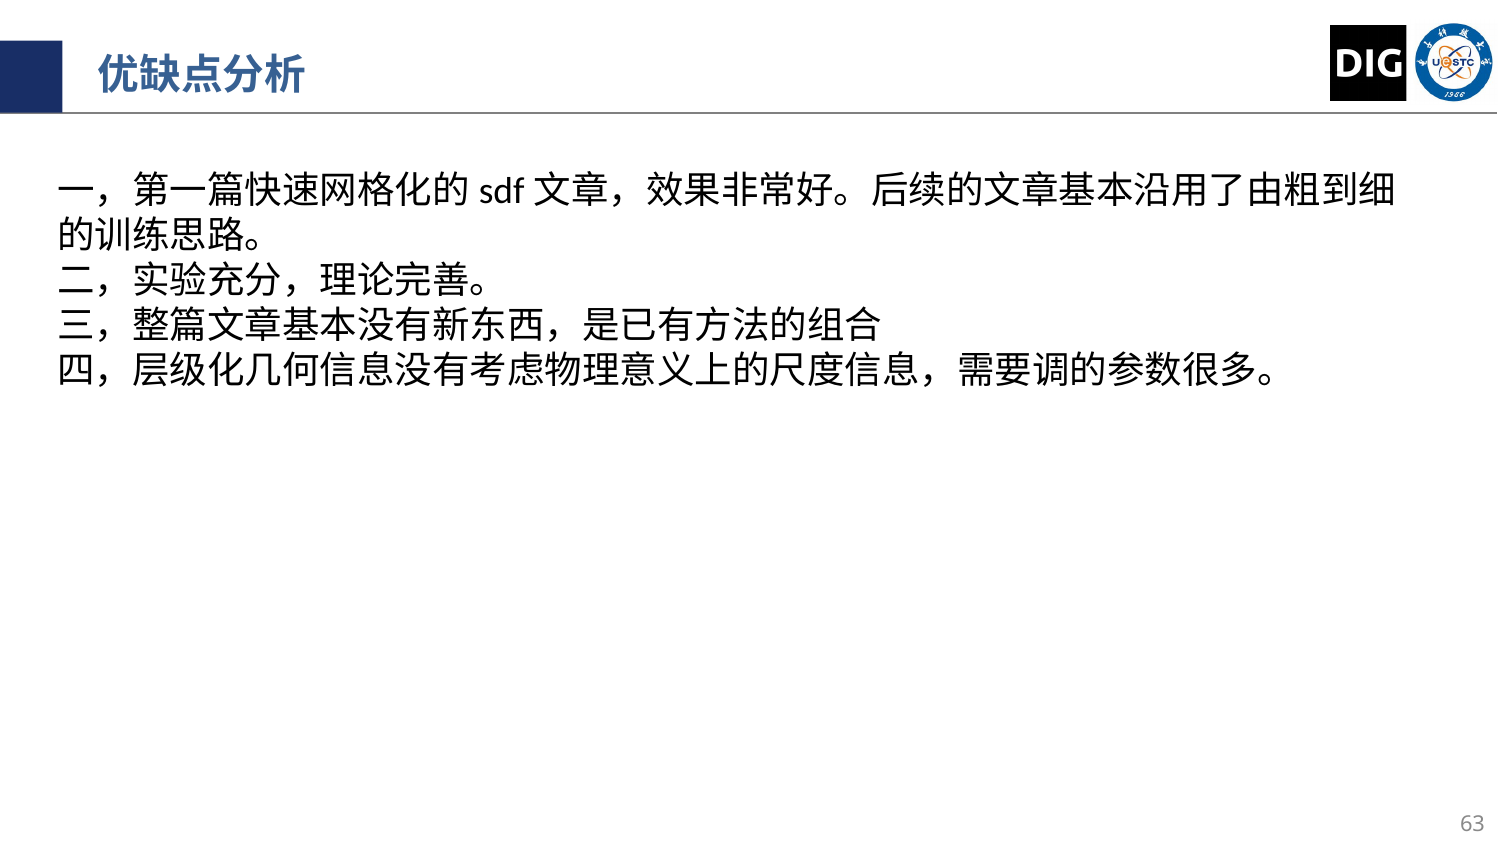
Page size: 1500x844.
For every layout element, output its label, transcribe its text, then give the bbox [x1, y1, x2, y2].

text_box 优缺点分析 [82, 40, 322, 156]
text_box 63 [1149, 802, 1500, 844]
picture [1330, 19, 1498, 105]
text_box 一，第一篇快速网格化的sdf文章，效果非常好。后续的文章基本沿用了由粗到细的训练思路。 二，实验充分，理论完善。 三，整篇文章基本没有新东西，是已有方法的组合 四，层级化几何信息没有考虑物理意义上的尺度信息，需要调的参数很多。 [42, 159, 1427, 444]
